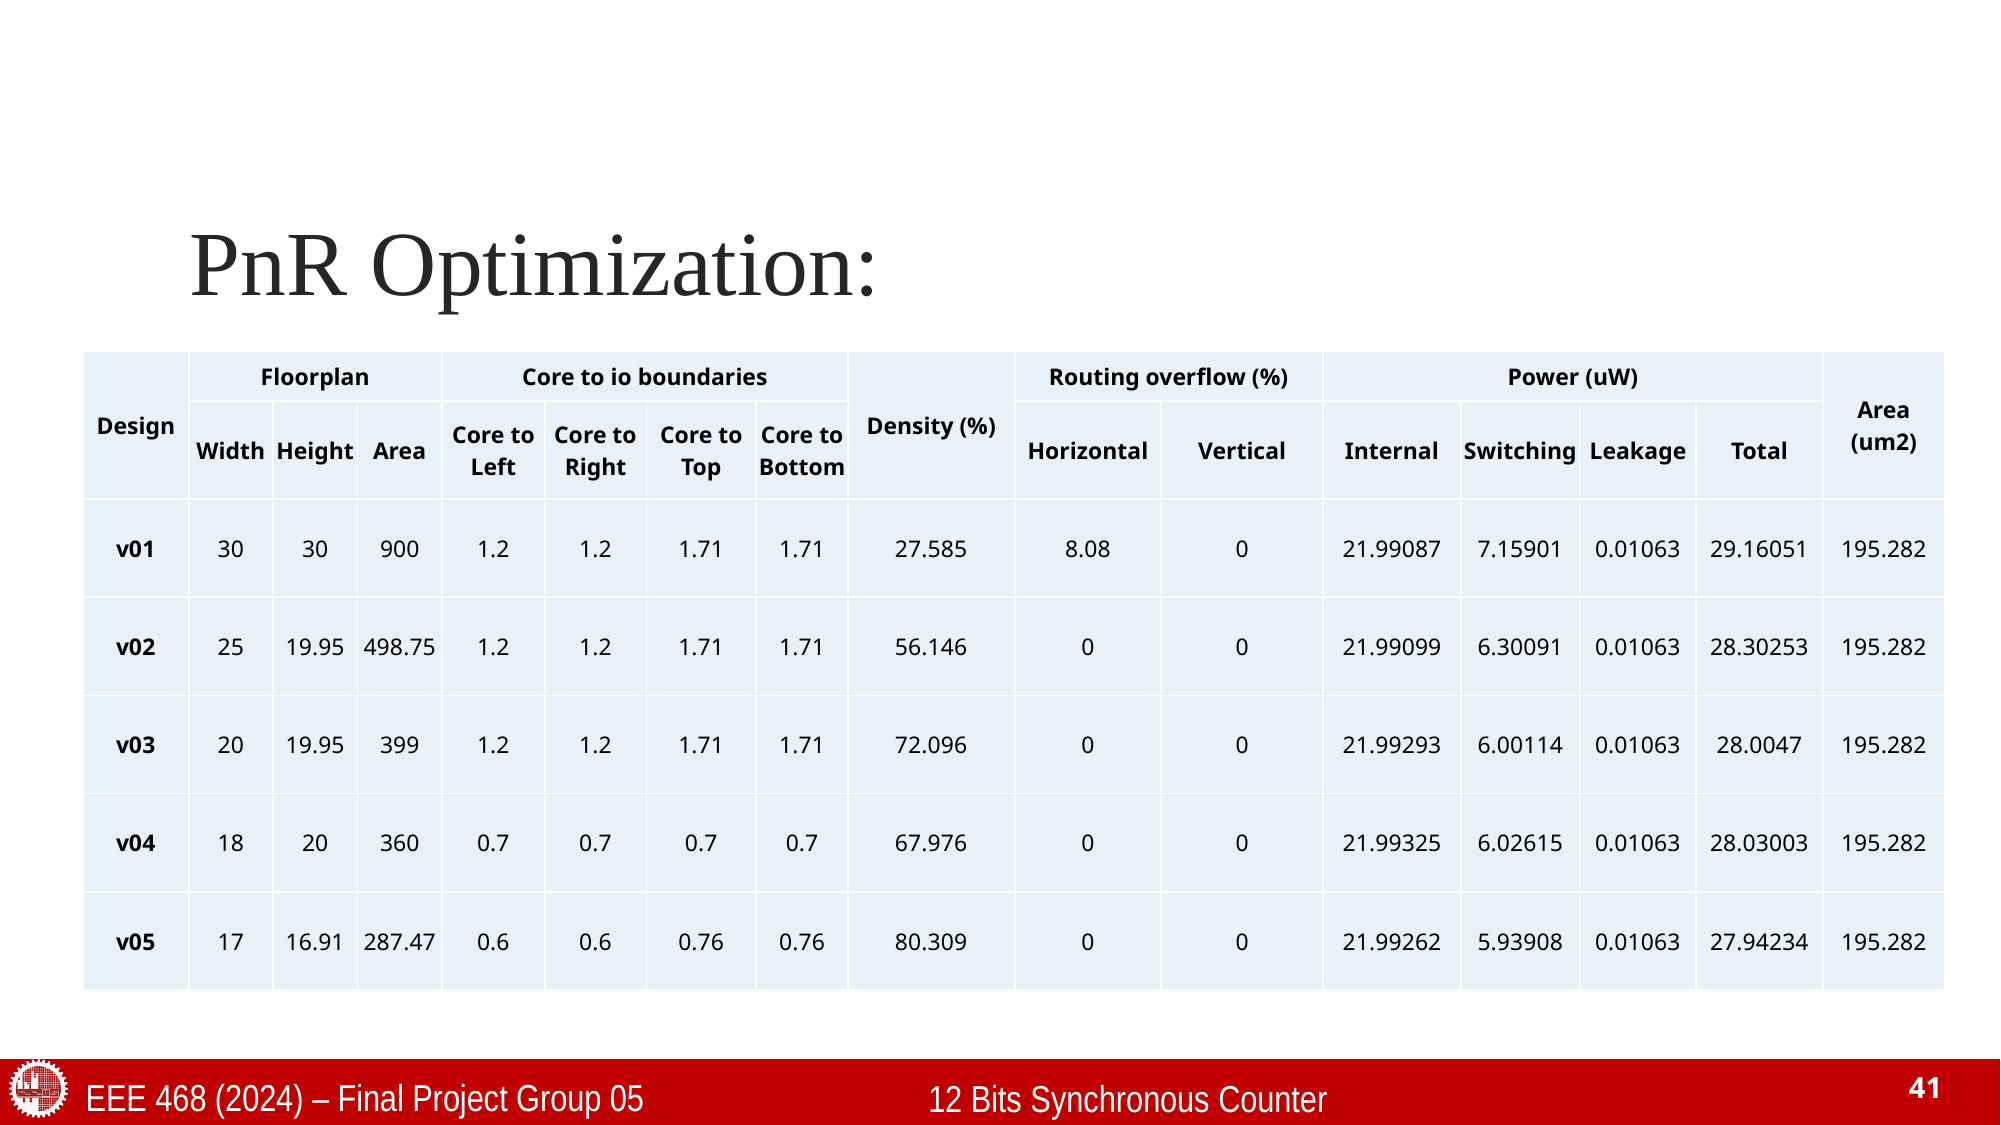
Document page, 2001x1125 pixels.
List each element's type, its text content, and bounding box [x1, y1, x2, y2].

table_cell 1.71 [647, 500, 755, 596]
table_cell 67.976 [849, 794, 1014, 891]
table_cell 28.30253 [1697, 598, 1822, 695]
table_cell 0 [1016, 794, 1160, 891]
table_cell 19.95 [274, 598, 357, 695]
table_cell 0 [1162, 696, 1322, 793]
table_cell 28.0047 [1697, 696, 1822, 793]
table_cell 80.309 [849, 893, 1014, 989]
table_cell 1.2 [443, 500, 544, 596]
table_header Floorplan [190, 352, 441, 400]
table_cell v02 [84, 598, 188, 695]
table_cell 72.096 [849, 696, 1014, 793]
table_cell 27.94234 [1697, 893, 1822, 989]
table_header Routing overflow (%) [1016, 352, 1322, 400]
table_cell 0.6 [443, 893, 544, 989]
table_cell 25 [190, 598, 272, 695]
table_cell 21.99262 [1324, 893, 1460, 989]
table_cell 5.93908 [1462, 893, 1579, 989]
table_header Design [84, 352, 188, 498]
table_cell 1.71 [757, 696, 847, 793]
table_cell 1.2 [443, 598, 544, 695]
table_cell Core to Top [647, 402, 755, 498]
table_cell 0 [1162, 794, 1322, 891]
table_cell 0.01063 [1580, 893, 1695, 989]
table_cell 16.91 [274, 893, 357, 989]
table_cell 195.282 [1824, 500, 1944, 596]
table_cell 195.282 [1824, 794, 1944, 891]
table_cell Core to Left [443, 402, 544, 498]
table_cell 8.08 [1016, 500, 1160, 596]
table_cell 0 [1162, 893, 1322, 989]
table_cell Switching [1462, 402, 1579, 498]
table_cell Core to Bottom [757, 402, 847, 498]
table_cell 1.71 [757, 598, 847, 695]
table_cell 21.99325 [1324, 794, 1460, 891]
table_cell 195.282 [1824, 696, 1944, 793]
table_cell 1.71 [647, 696, 755, 793]
list [174, 245, 1825, 350]
table_cell v01 [84, 500, 188, 596]
table_cell 21.99099 [1324, 598, 1460, 695]
picture [8, 1059, 71, 1118]
table_cell 0.76 [647, 893, 755, 989]
table_cell 19.95 [274, 696, 357, 793]
table_cell Horizontal [1016, 402, 1160, 498]
table_cell v04 [84, 794, 188, 891]
table_cell 27.585 [849, 500, 1014, 596]
table_header Area (um2) [1824, 352, 1944, 498]
table_cell 195.282 [1824, 598, 1944, 695]
slide_number 41 [1871, 1066, 1958, 1118]
table_header Density (%) [849, 352, 1014, 498]
table_cell 6.00114 [1462, 696, 1579, 793]
slide_number EEE 468 (2024) – Final Project Group 05 [70, 1066, 722, 1125]
footer 12 Bits Synchronous Counter [721, 1067, 1543, 1125]
table_header Power (uW) [1324, 352, 1822, 400]
table_cell 20 [190, 696, 272, 793]
table_cell Internal [1324, 402, 1460, 498]
table_cell 21.99087 [1324, 500, 1460, 596]
table_cell 195.282 [1824, 893, 1944, 989]
table_cell 20 [274, 794, 357, 891]
table_cell 287.47 [358, 893, 441, 989]
table_cell v03 [84, 696, 188, 793]
table_cell Height [274, 402, 357, 498]
table_cell v05 [84, 893, 188, 989]
table_cell 0.76 [757, 893, 847, 989]
table_cell 1.2 [546, 598, 646, 695]
table_cell 0.7 [647, 794, 755, 891]
table_cell 0.01063 [1580, 696, 1695, 793]
table_cell 1.71 [757, 500, 847, 596]
table_cell 1.2 [546, 696, 646, 793]
table_cell Width [190, 402, 272, 498]
table_cell 0 [1016, 696, 1160, 793]
table_cell 29.16051 [1697, 500, 1822, 596]
table_cell 1.2 [546, 500, 646, 596]
table_cell 498.75 [358, 598, 441, 695]
table_cell Core to Right [546, 402, 646, 498]
table_cell 6.30091 [1462, 598, 1579, 695]
table_cell 399 [358, 696, 441, 793]
table_cell Vertical [1162, 402, 1322, 498]
table_cell 360 [358, 794, 441, 891]
table_cell 0.01063 [1580, 500, 1695, 596]
table_cell 900 [358, 500, 441, 596]
table_cell 0 [1016, 598, 1160, 695]
table_cell 0.7 [443, 794, 544, 891]
table_cell 0 [1162, 598, 1322, 695]
table_cell 0.7 [546, 794, 646, 891]
table_cell 0 [1016, 893, 1160, 989]
table_cell Leakage [1580, 402, 1695, 498]
table_cell 1.71 [647, 598, 755, 695]
table_cell 18 [190, 794, 272, 891]
table_cell 7.15901 [1462, 500, 1579, 596]
table_cell 1.2 [443, 696, 544, 793]
title PnR Optimization: [174, 205, 1825, 245]
table_cell 56.146 [849, 598, 1014, 695]
table_cell 6.02615 [1462, 794, 1579, 891]
table_cell 0.01063 [1580, 598, 1695, 695]
table_cell 0.01063 [1580, 794, 1695, 891]
table_cell 0.6 [546, 893, 646, 989]
table_cell 21.99293 [1324, 696, 1460, 793]
table_cell 17 [190, 893, 272, 989]
table_cell Total [1697, 402, 1822, 498]
table_cell 28.03003 [1697, 794, 1822, 891]
table_cell 0.7 [757, 794, 847, 891]
table_cell 30 [274, 500, 357, 596]
table_header Core to io boundaries [443, 352, 847, 400]
table_cell 0 [1162, 500, 1322, 596]
table_cell 30 [190, 500, 272, 596]
table_cell Area [358, 402, 441, 498]
